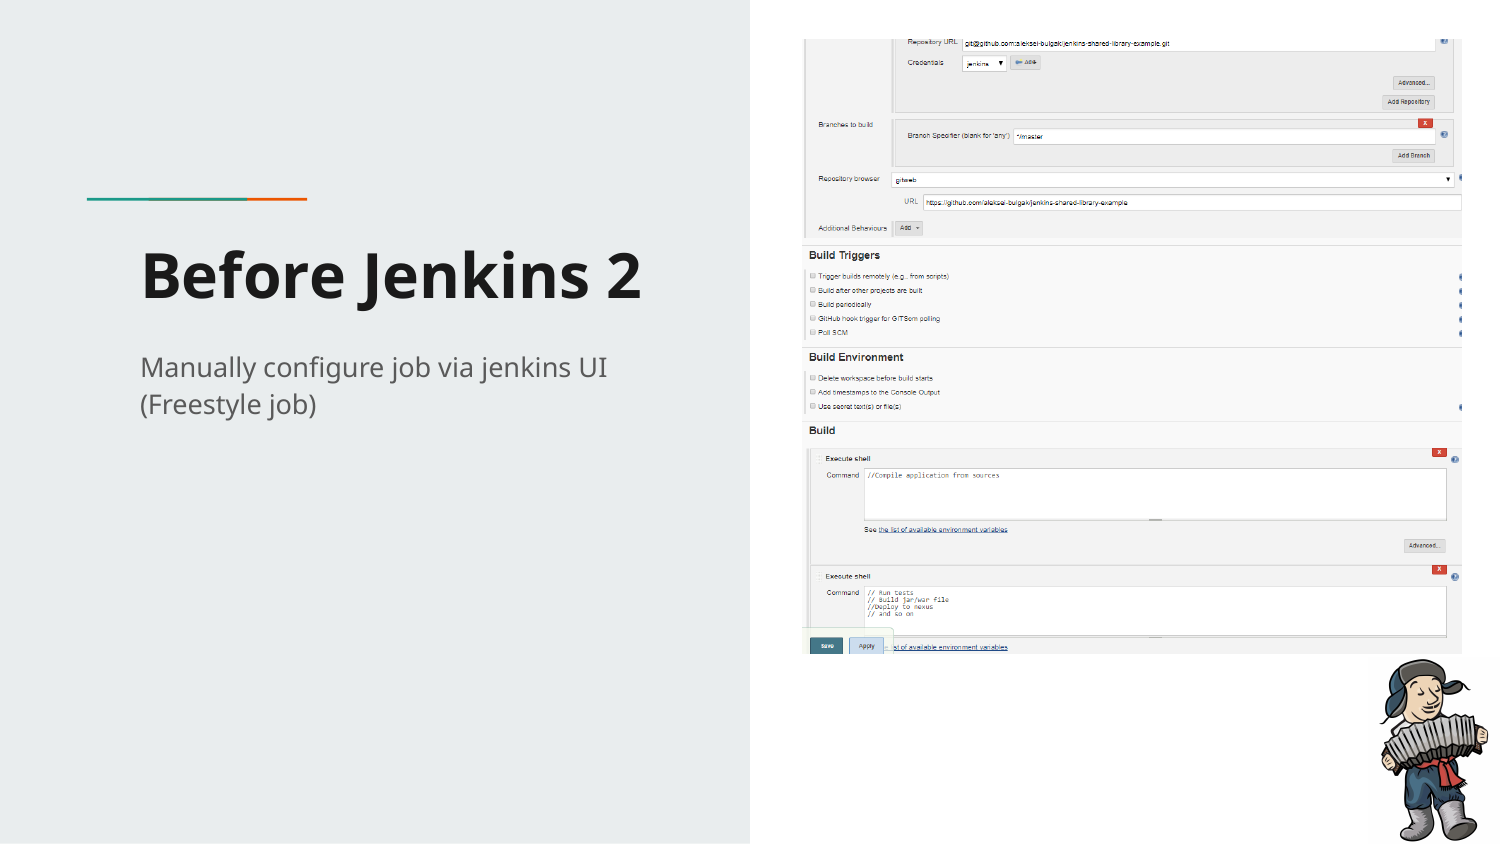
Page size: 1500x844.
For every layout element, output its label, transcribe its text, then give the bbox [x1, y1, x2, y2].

subtitle Manually configure job via jenkins UI (Freestyle job) [124, 330, 667, 455]
picture [1368, 657, 1500, 844]
title Before Jenkins 2 [124, 221, 667, 330]
picture [801, 39, 1462, 654]
